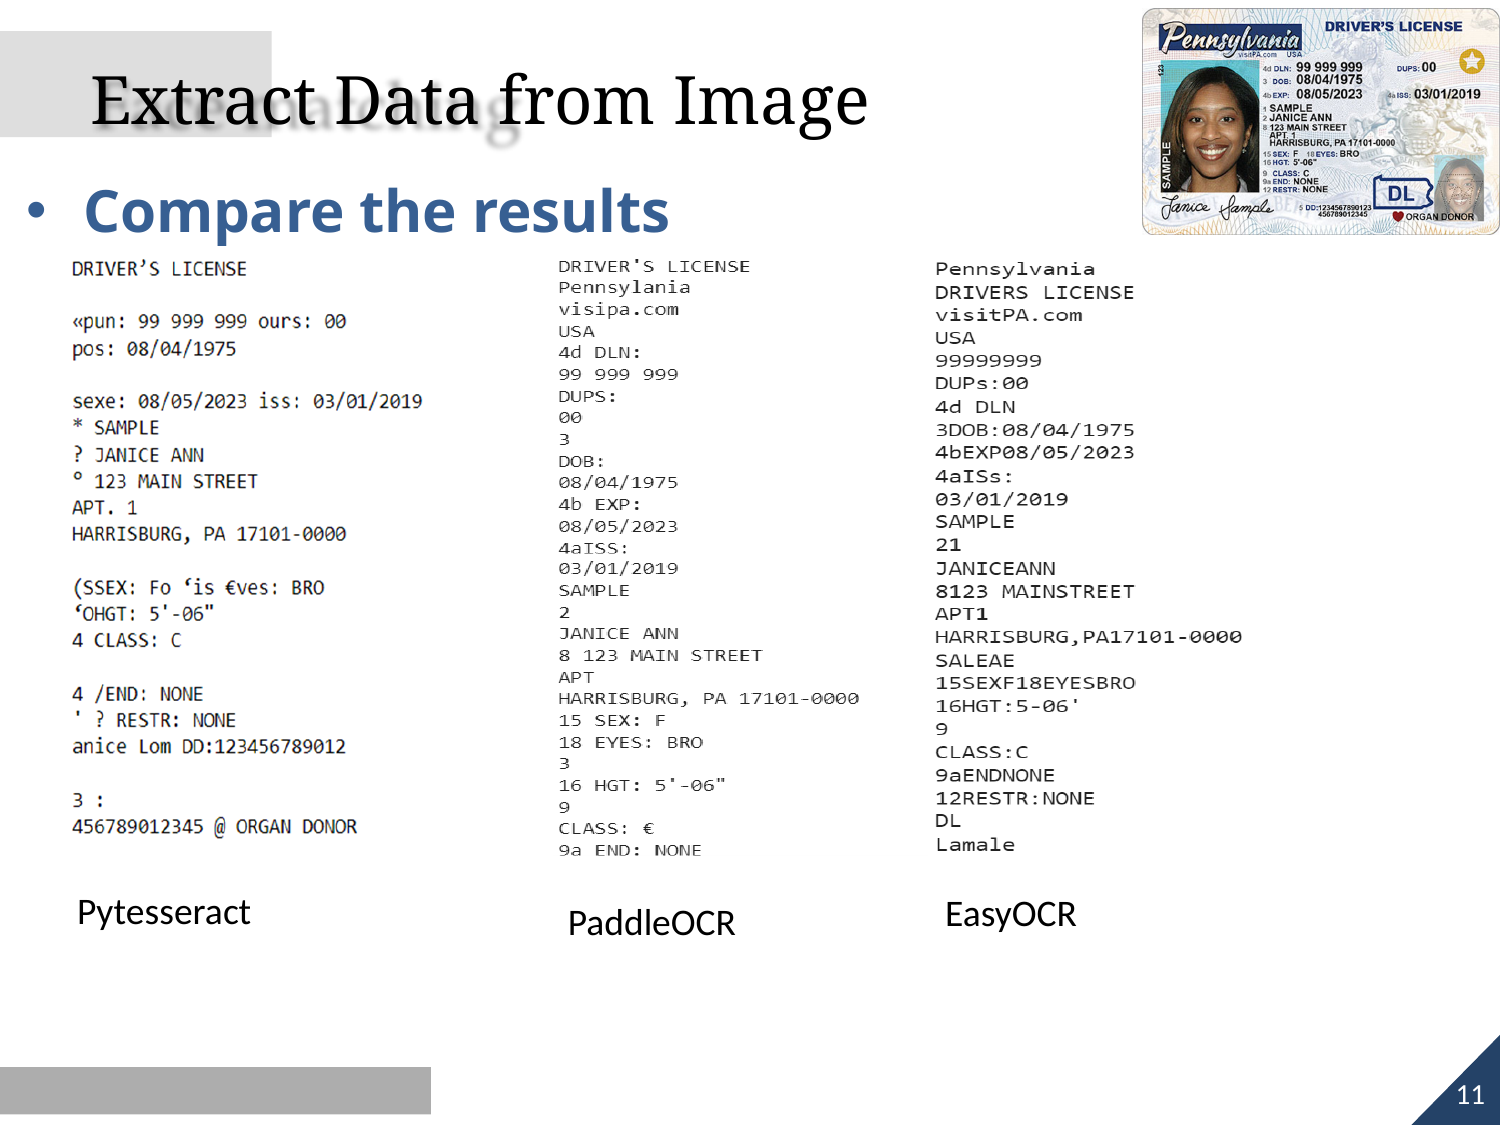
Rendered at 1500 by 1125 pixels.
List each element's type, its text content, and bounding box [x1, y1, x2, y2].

text_box PaddleOCR [553, 890, 816, 951]
text_box EasyOCR [930, 881, 1178, 942]
picture [62, 251, 438, 857]
text_box Pytesseract [62, 879, 375, 940]
picture [552, 251, 1343, 857]
picture [1141, 5, 1500, 235]
title Extract Data from Image [87, 55, 913, 157]
text_box Compare the results [24, 157, 1492, 345]
text_box [45, 38, 570, 157]
slide_number 11 [1449, 1081, 1492, 1125]
